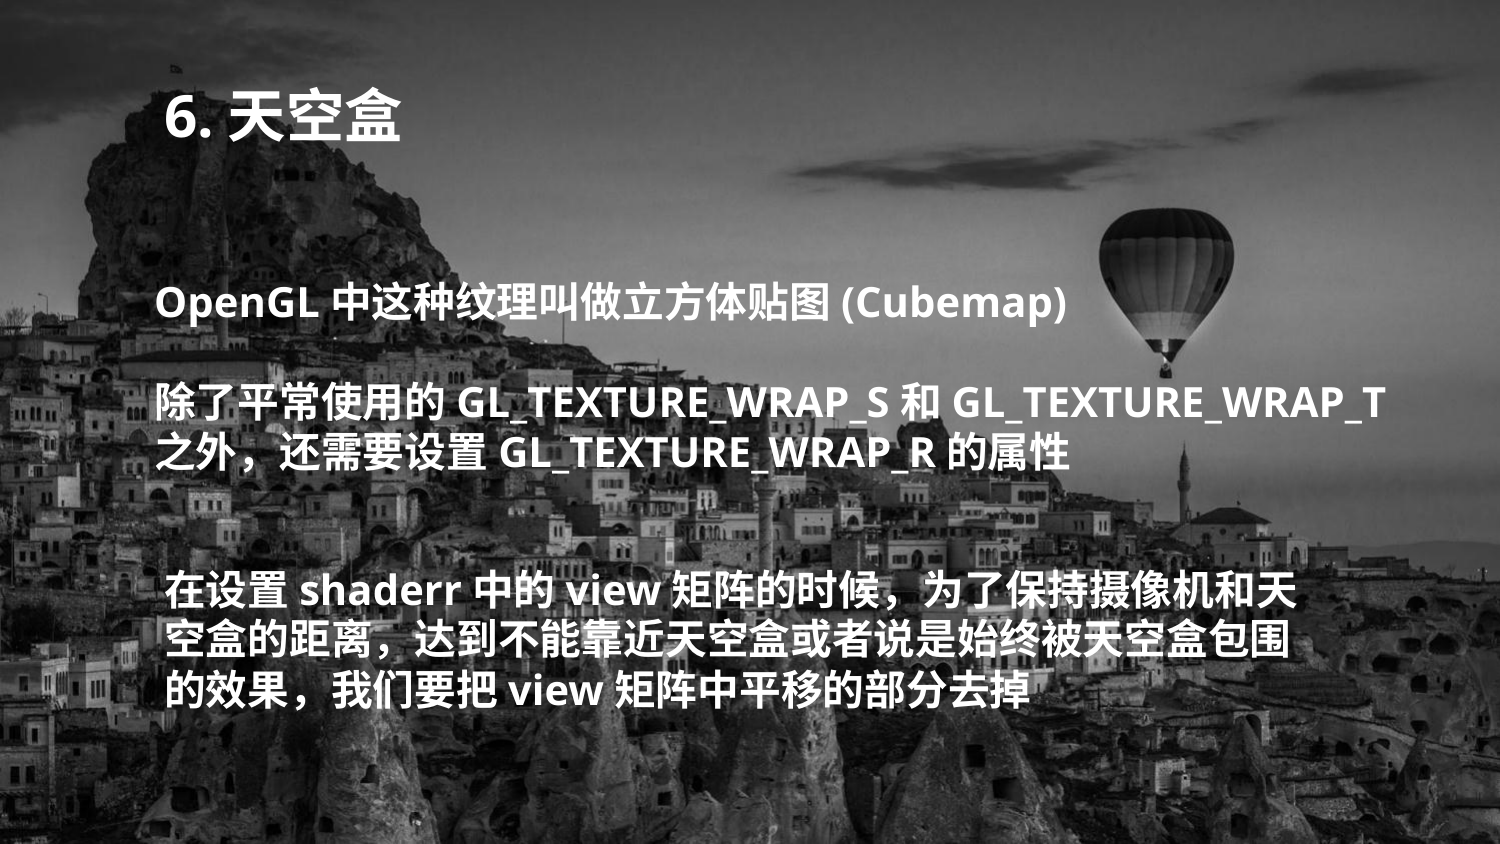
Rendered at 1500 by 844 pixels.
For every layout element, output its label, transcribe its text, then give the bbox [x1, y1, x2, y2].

text_box 在设置shaderr中的view矩阵的时候，为了保持摄像机和天空盒的距离，达到不能靠近天空盒或者说是始终被天空盒包围的效果，我们要把view矩阵中平移的部分去掉 [149, 555, 1319, 721]
picture [0, 0, 1500, 844]
text_box OpenGL中这种纹理叫做立方体贴图(Cubemap) 除了平常使用的GL_TEXTURE_WRAP_S和GL_TEXTURE_WRAP_T之外，还需要设置GL_TEXTURE_WRAP_R的属性 [139, 268, 1429, 484]
text_box 6.天空盒 [149, 71, 1389, 268]
